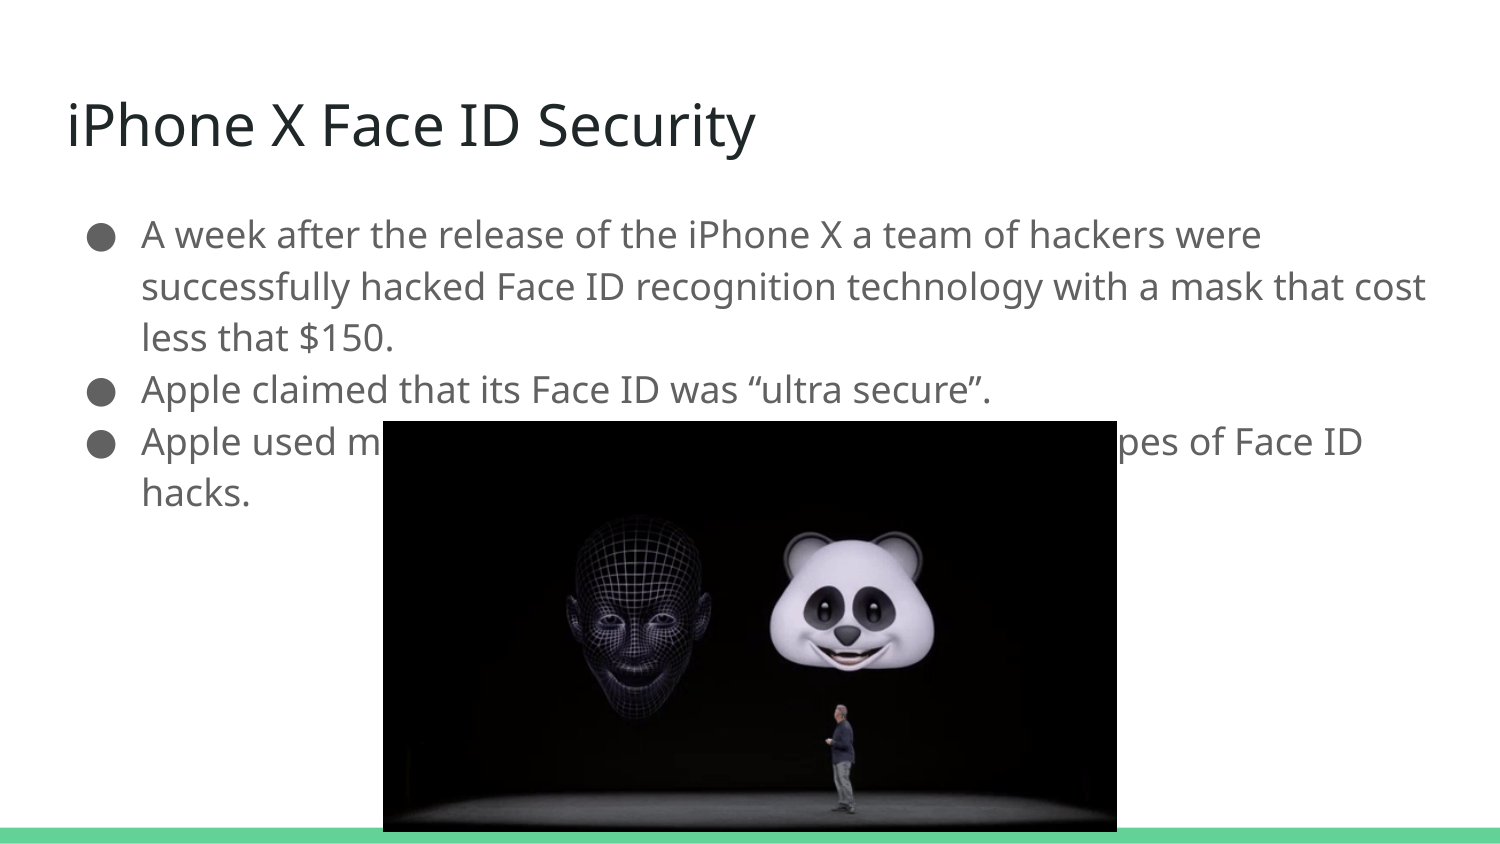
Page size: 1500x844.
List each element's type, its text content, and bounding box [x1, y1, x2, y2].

list A week after the release of the iPhone X a team of hackers were successfully hacked Face ID recognition technology with a mask that cost less that $150. Apple claimed that its Face ID was “ultra secure”. Apple used masks to train the iPhone X against these types of Face ID hacks. [51, 189, 1449, 750]
picture [382, 420, 1117, 832]
title iPhone X Face ID Security [51, 72, 1449, 167]
